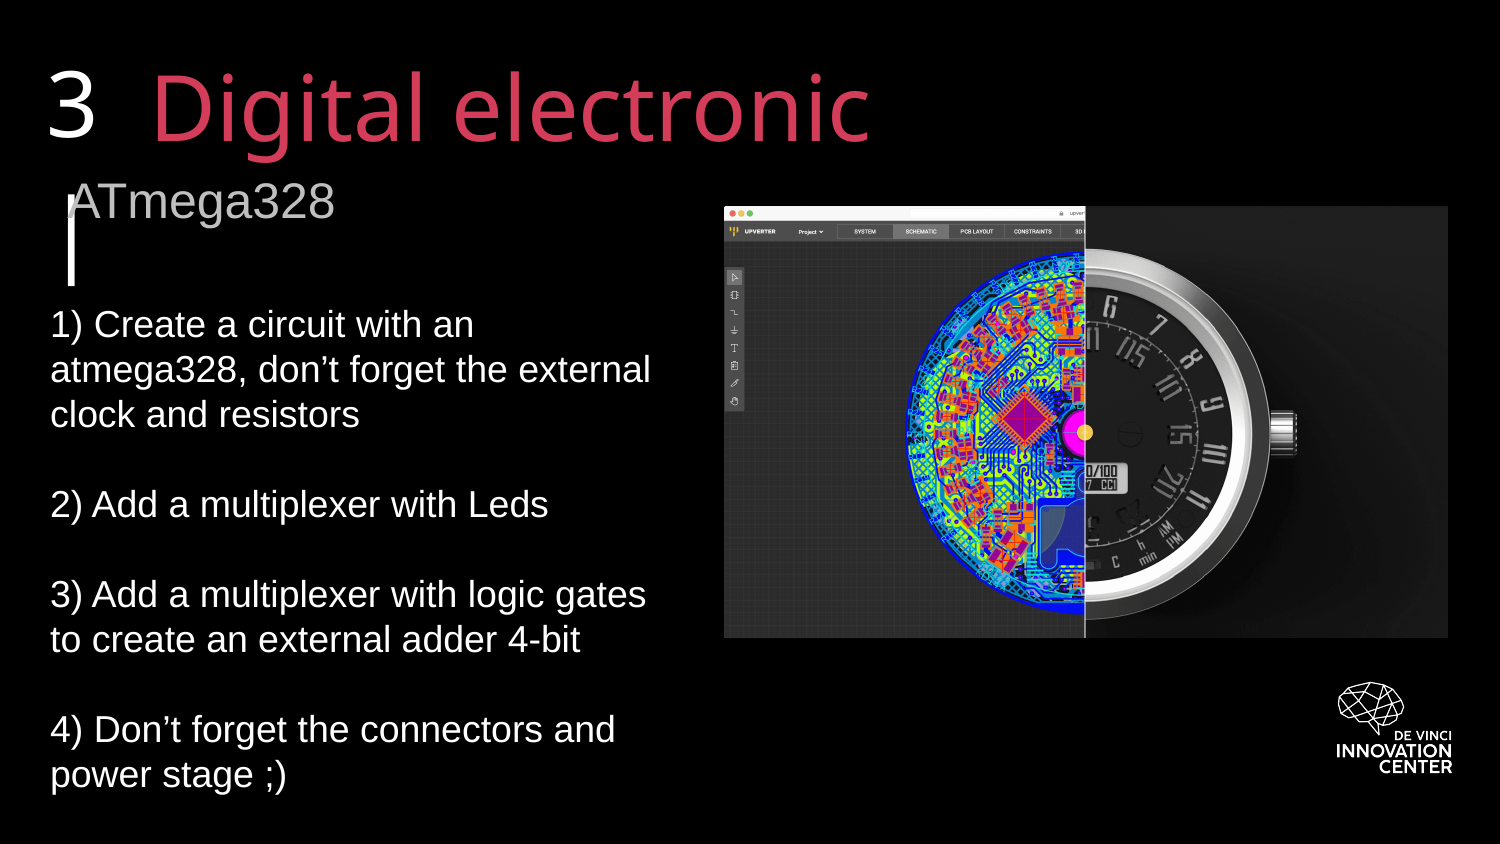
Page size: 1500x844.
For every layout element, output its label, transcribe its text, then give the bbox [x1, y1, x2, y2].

list 3| [12, 14, 144, 147]
text_box ATmega328 [52, 150, 554, 248]
picture [1320, 656, 1471, 807]
picture [723, 205, 1448, 638]
list Digital electronic [115, 18, 996, 166]
text_box 1) Create a circuit with an atmega328, don’t forget the external clock and resistors 2) Add a multiplexer with Leds 3) Add a multiplexer with logic gates to create an external adder 4-bit 4) Don’t forget the connectors and power stage ;) [35, 247, 687, 798]
